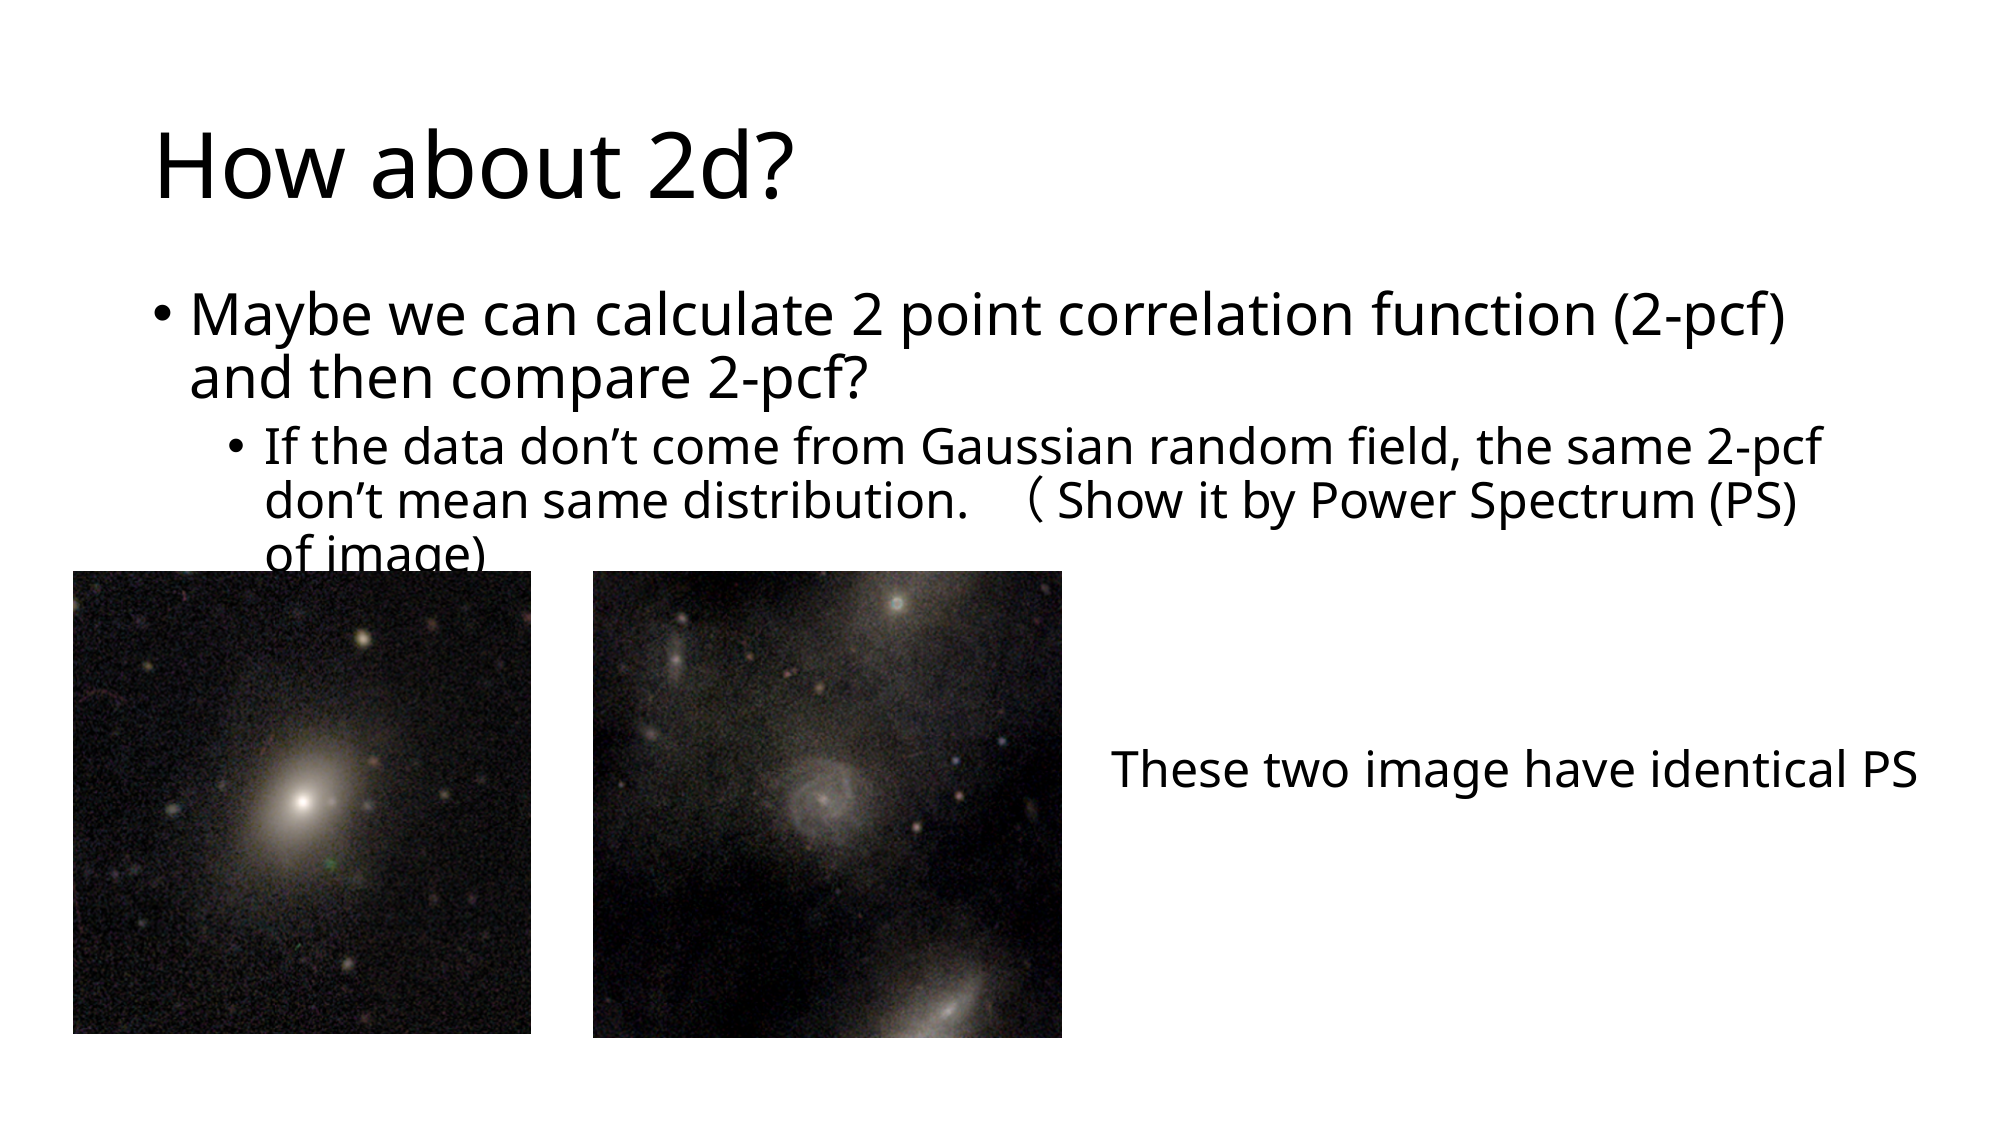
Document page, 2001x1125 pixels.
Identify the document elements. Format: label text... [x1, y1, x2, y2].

picture [73, 571, 531, 1034]
picture [593, 571, 1062, 1038]
title How about 2d? [137, 59, 1863, 277]
text_box These two image have identical PS [1096, 729, 1948, 805]
list Maybe we can calculate 2 point correlation function (2-pcf) and then compare 2-pcf? If the data don’t come from Gaussian random field, the same 2-pcf don’t mean same distribution. （Show it by Power Spectrum (PS) of image) [137, 277, 1863, 992]
